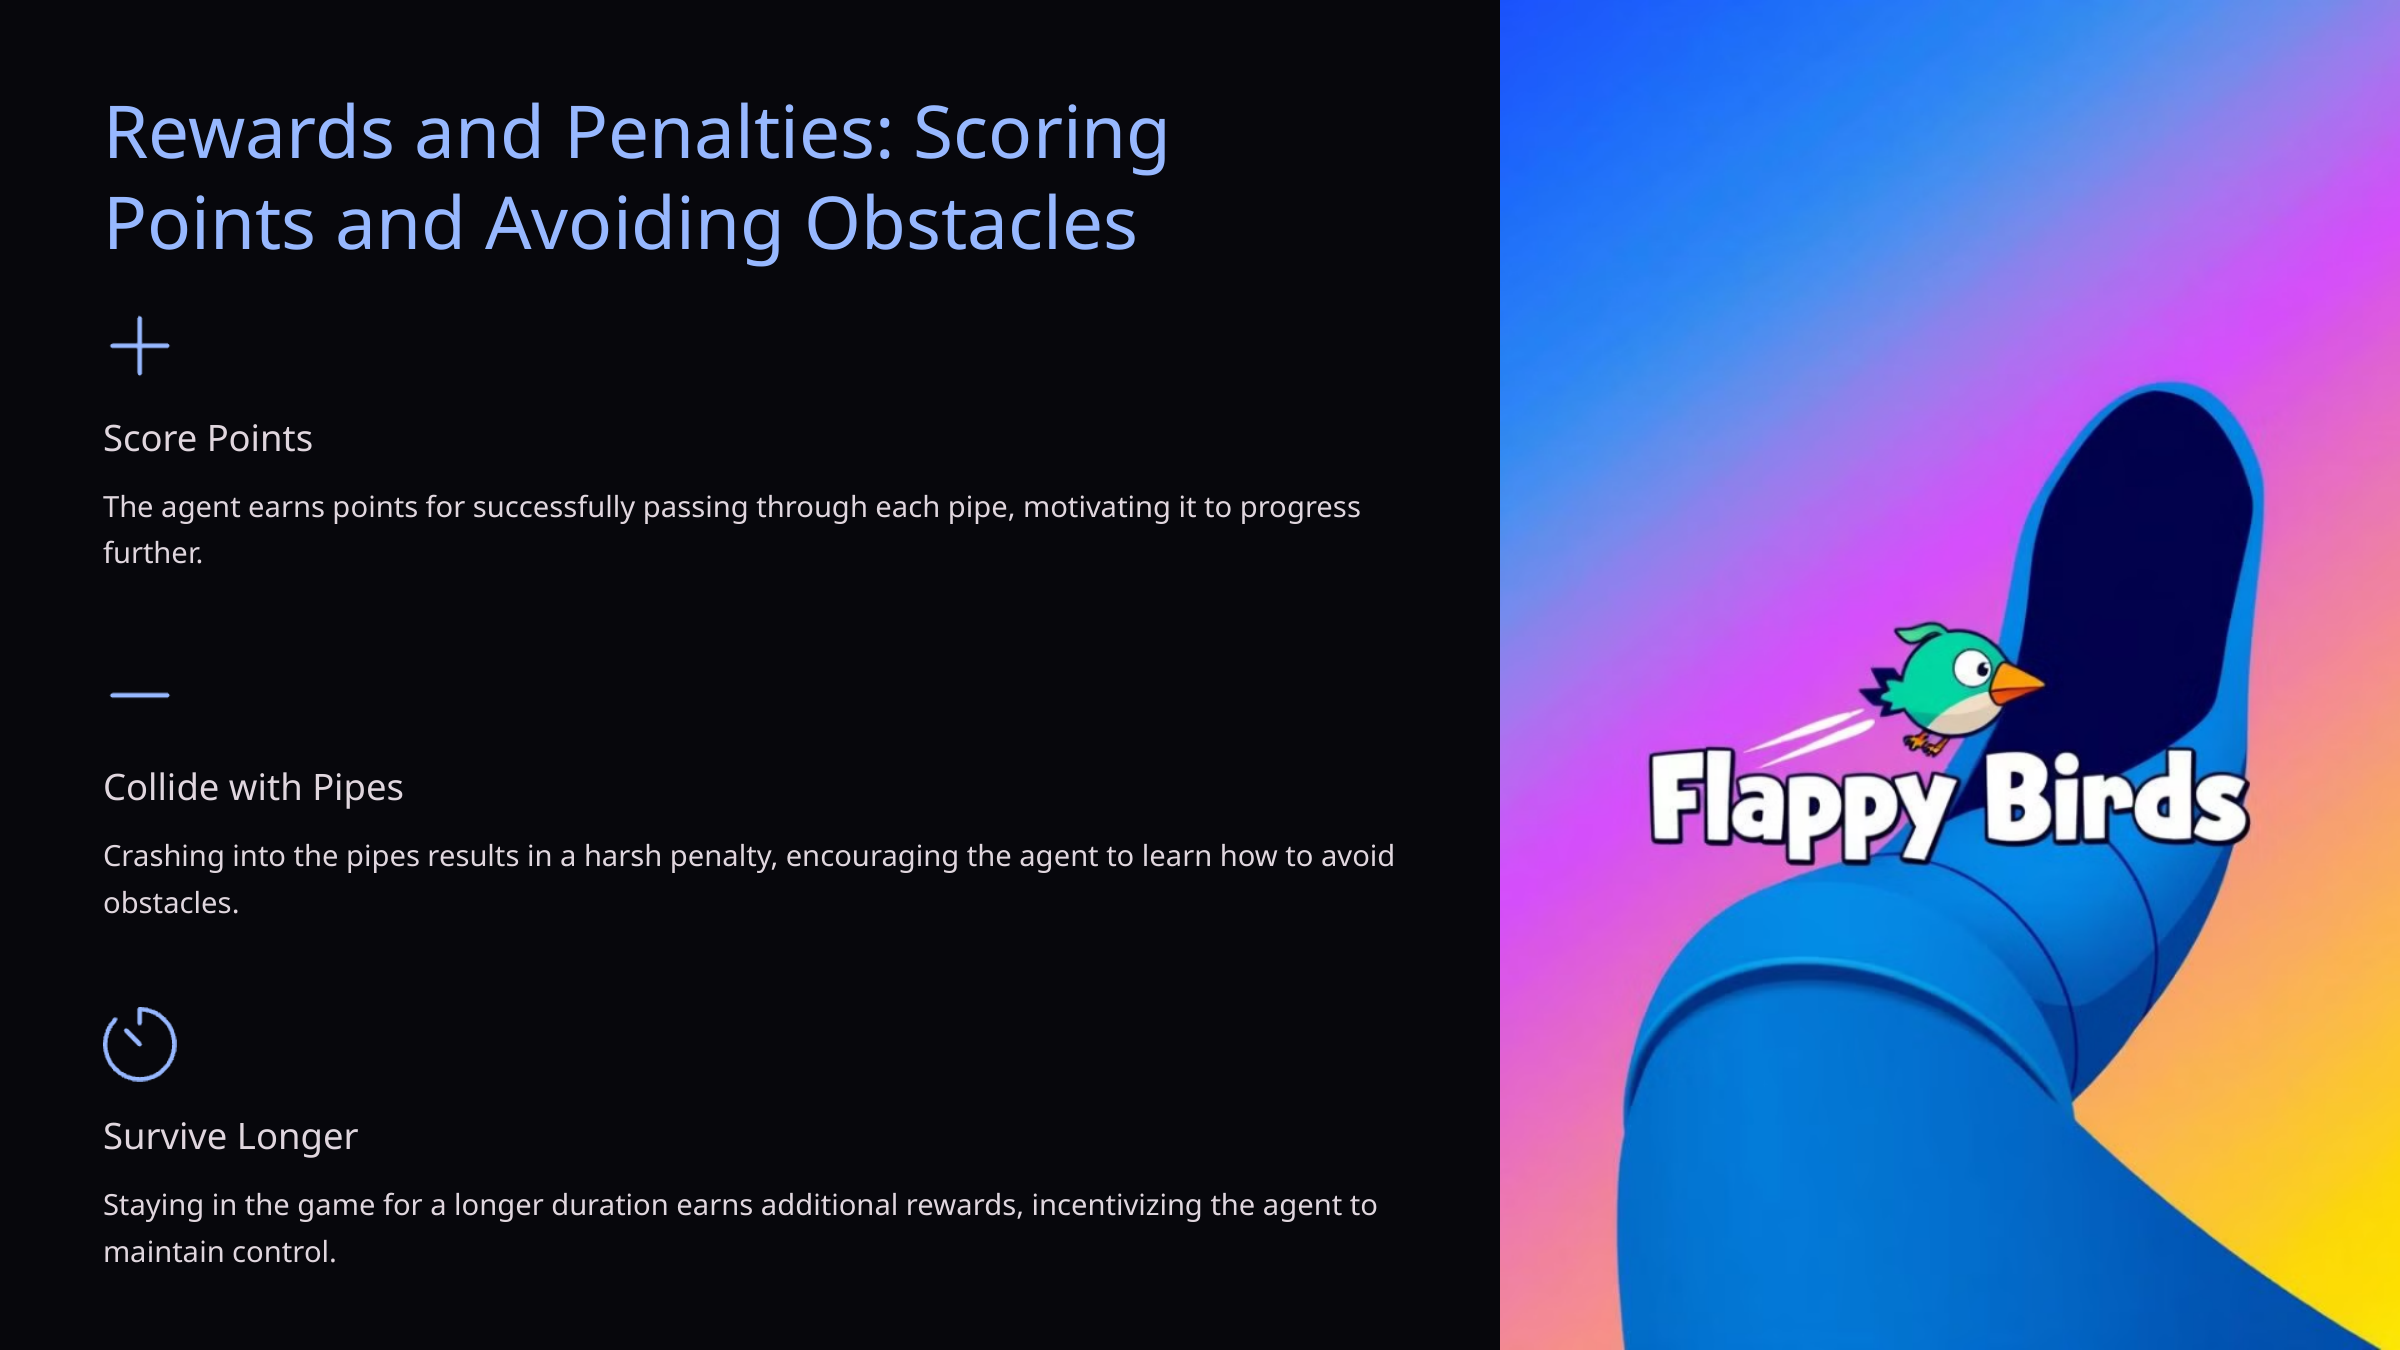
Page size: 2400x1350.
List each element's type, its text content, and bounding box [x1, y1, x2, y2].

text_box Collide with Pipes [103, 761, 472, 808]
picture [103, 1007, 177, 1082]
picture [1499, 0, 2400, 1350]
picture [103, 658, 177, 733]
text_box Survive Longer [103, 1111, 472, 1158]
text_box Score Points [103, 412, 472, 459]
text_box Crashing into the pipes results in a harsh penalty, encouraging the agent to learn how to avoid obstacles. [103, 825, 1397, 920]
picture [103, 309, 177, 383]
text_box The agent earns points for successfully passing through each pipe, motivating it to progress further. [103, 476, 1397, 571]
title Rewards and Penalties: Scoring Points and Avoiding Obstacles [103, 81, 1397, 266]
text_box Staying in the game for a longer duration earns additional rewards, incentivizing the agent to maintain control. [103, 1174, 1397, 1269]
